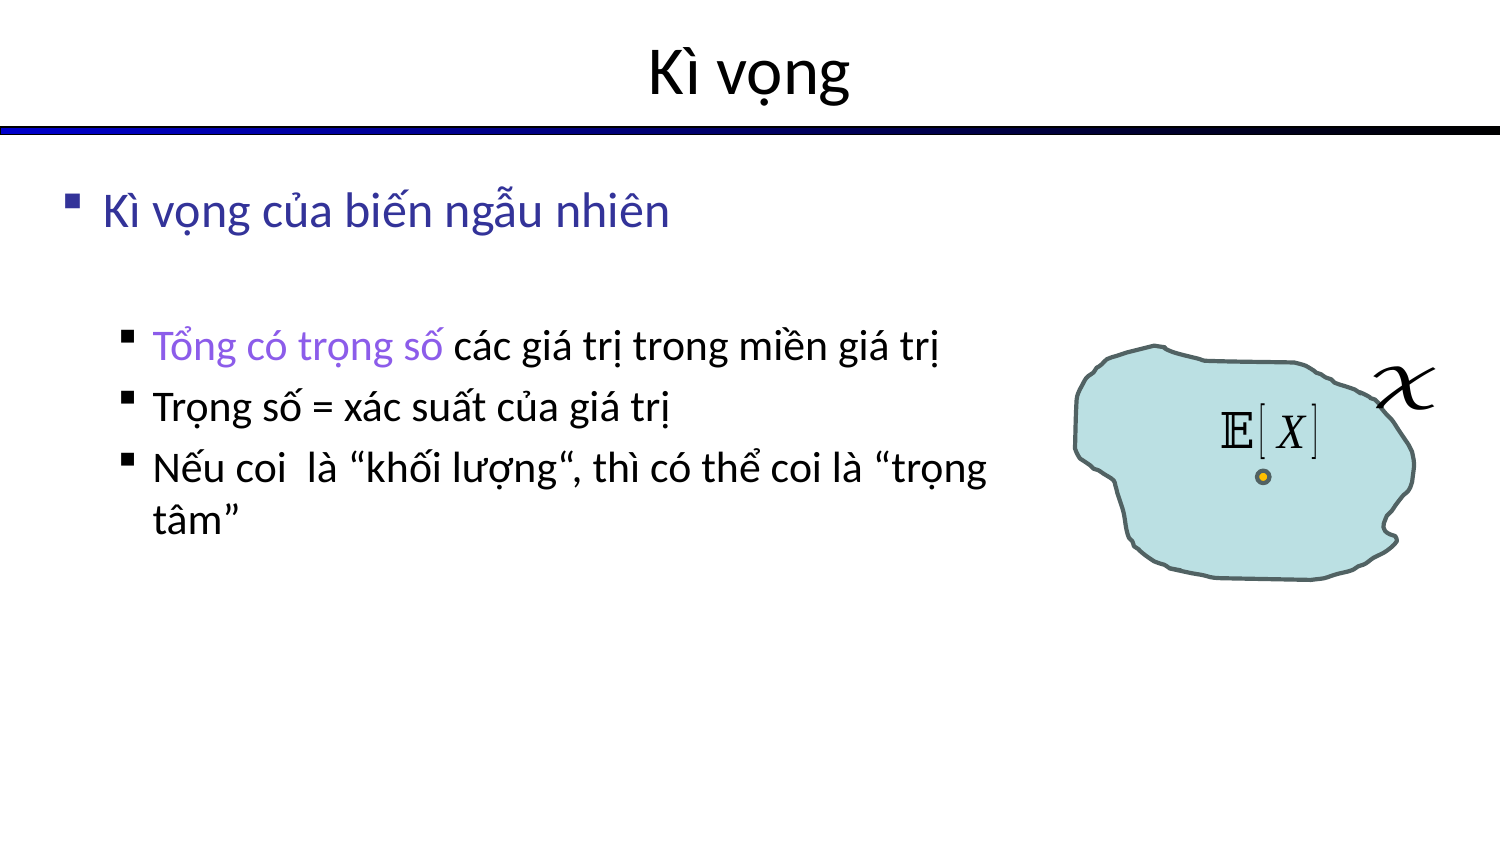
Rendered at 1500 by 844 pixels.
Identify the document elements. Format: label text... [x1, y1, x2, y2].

title Kì vọng [0, 0, 1500, 138]
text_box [1074, 345, 1415, 581]
